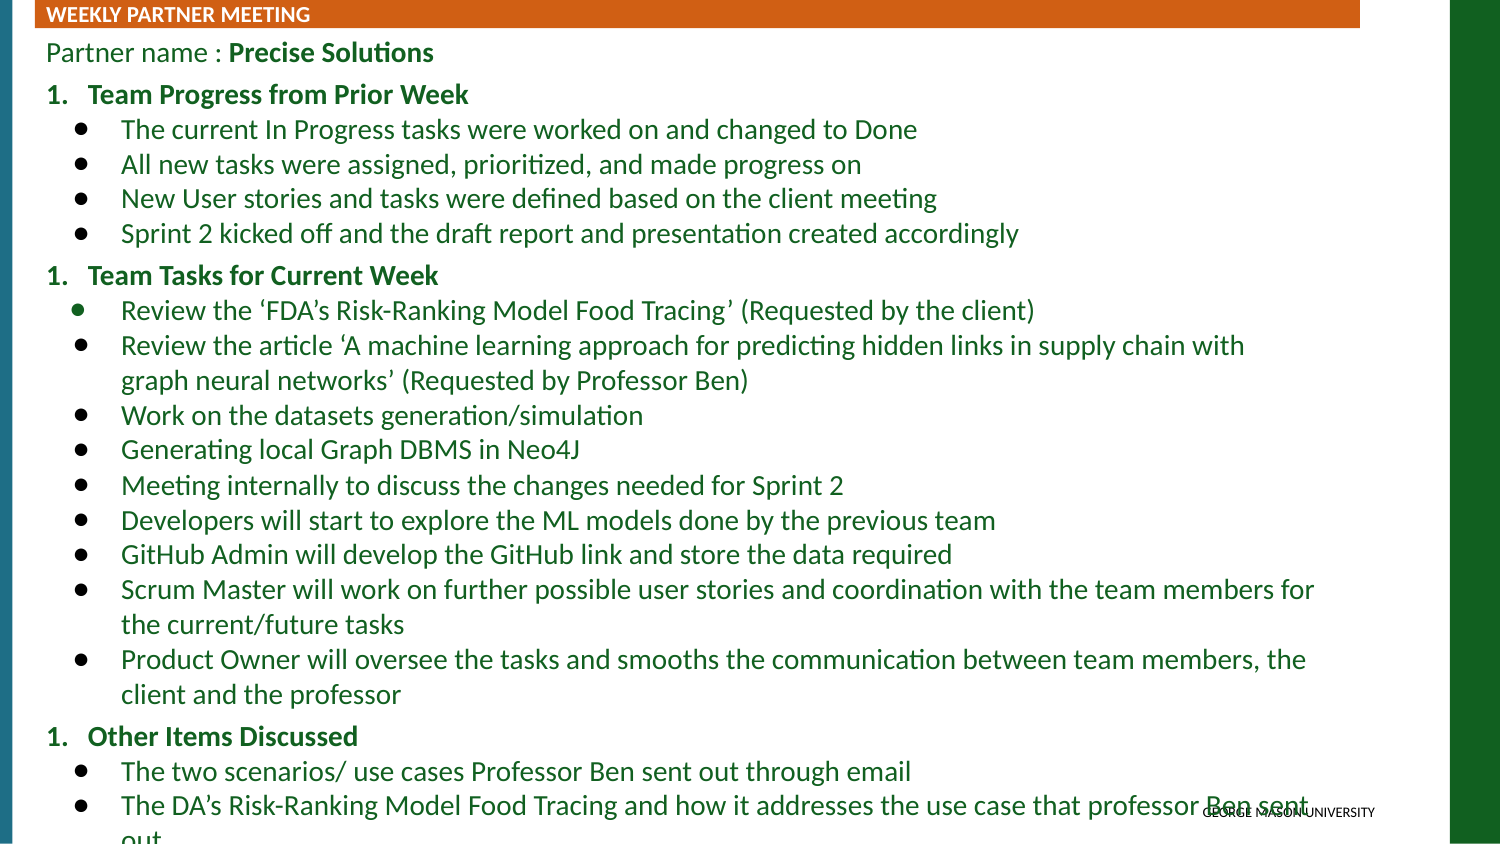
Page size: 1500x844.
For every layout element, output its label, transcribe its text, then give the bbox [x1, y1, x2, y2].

list Partner name : Precise Solutions Team Progress from Prior Week The current In Progress tasks were worked on and changed to Done All new tasks were assigned, prioritized, and made progress on New User stories and tasks were defined based on the client meeting Sprint 2 kicked off and the draft report and presentation created accordingly Team Tasks for Current Week Review the ‘FDA’s Risk-Ranking Model Food Tracing’ (Requested by the client) Review the article ‘A machine learning approach for predicting hidden links in supply chain with graph neural networks’ (Requested by Professor Ben) Work on the datasets generation/simulation Generating local Graph DBMS in Neo4J Meeting internally to discuss the changes needed for Sprint 2 Developers will start to explore the ML models done by the previous team GitHub Admin will develop the GitHub link and store the data required Scrum Master will work on further possible user stories and coordination with the team members for the current/future tasks Product Owner will oversee the tasks and smooths the communication between team members, the client and the professor Other Items Discussed The two scenarios/ use cases Professor Ben sent out through email The DA’s Risk-Ranking Model Food Tracing and how it addresses the use case that professor Ben sent out [34, 28, 1331, 626]
list WEEKLY PARTNER MEETING [34, 0, 1360, 29]
